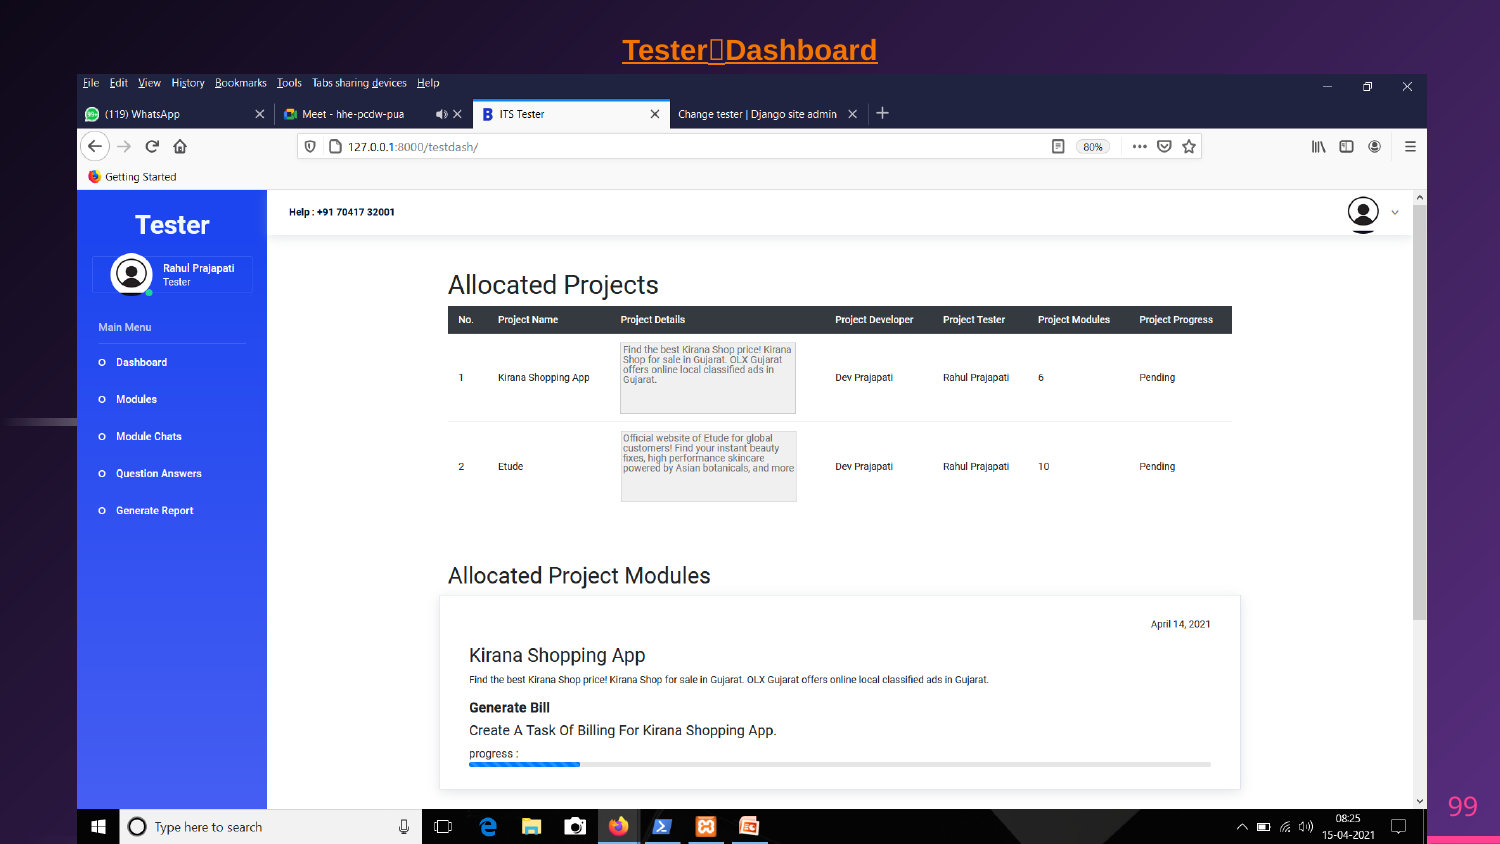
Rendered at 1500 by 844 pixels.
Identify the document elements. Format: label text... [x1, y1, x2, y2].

text_box TesterDashboard [0, 23, 1500, 74]
slide_number 99 [1431, 779, 1500, 837]
picture [77, 73, 1427, 844]
